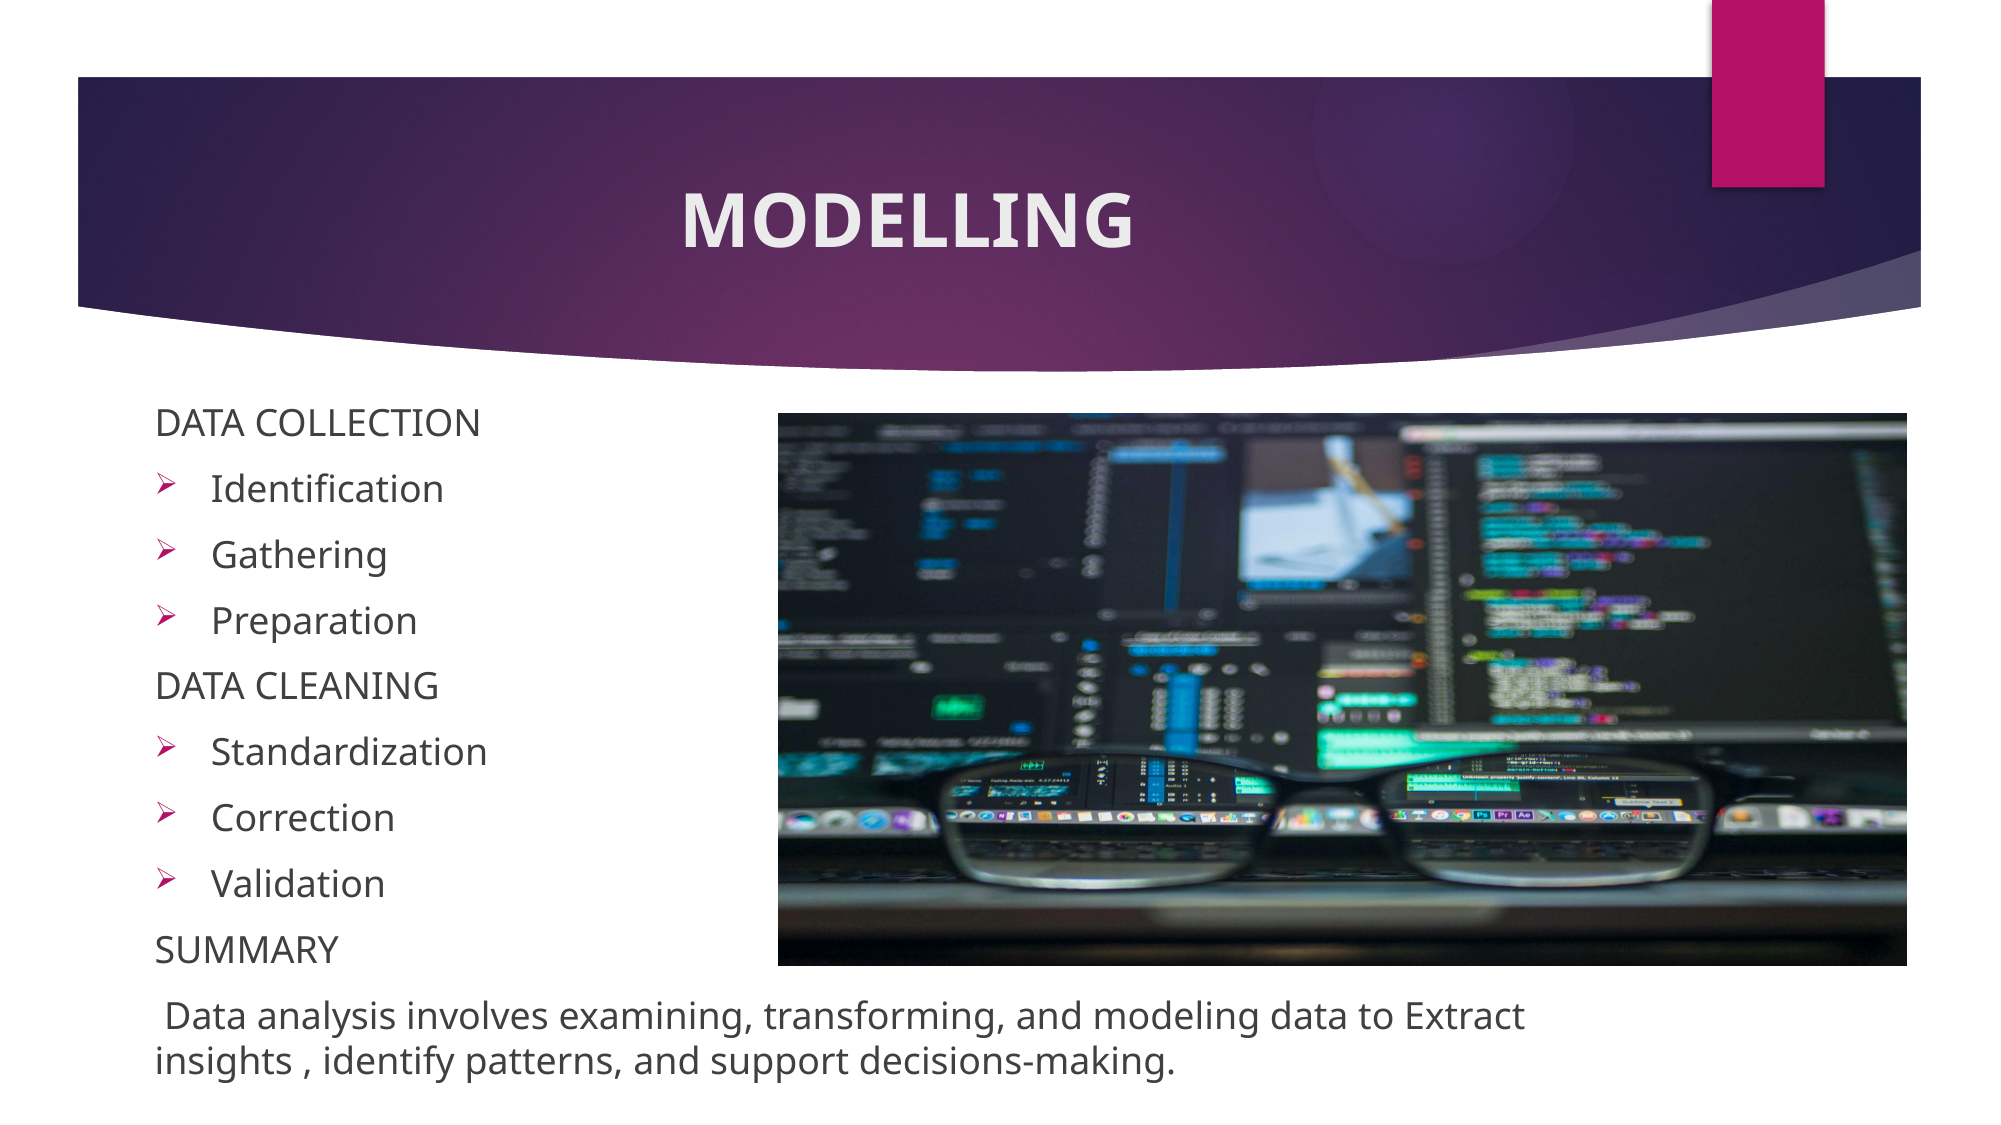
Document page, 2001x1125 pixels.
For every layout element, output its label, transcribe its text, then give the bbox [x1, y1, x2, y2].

list DATA COLLECTION Identification Gathering Preparation DATA CLEANING Standardization Correction Validation SUMMARY Data analysis involves examining, transforming, and modeling data to Extract insights , identify patterns, and support decisions-making. [139, 391, 1588, 1125]
picture [778, 413, 1907, 966]
title MODELLING [189, 159, 1627, 276]
